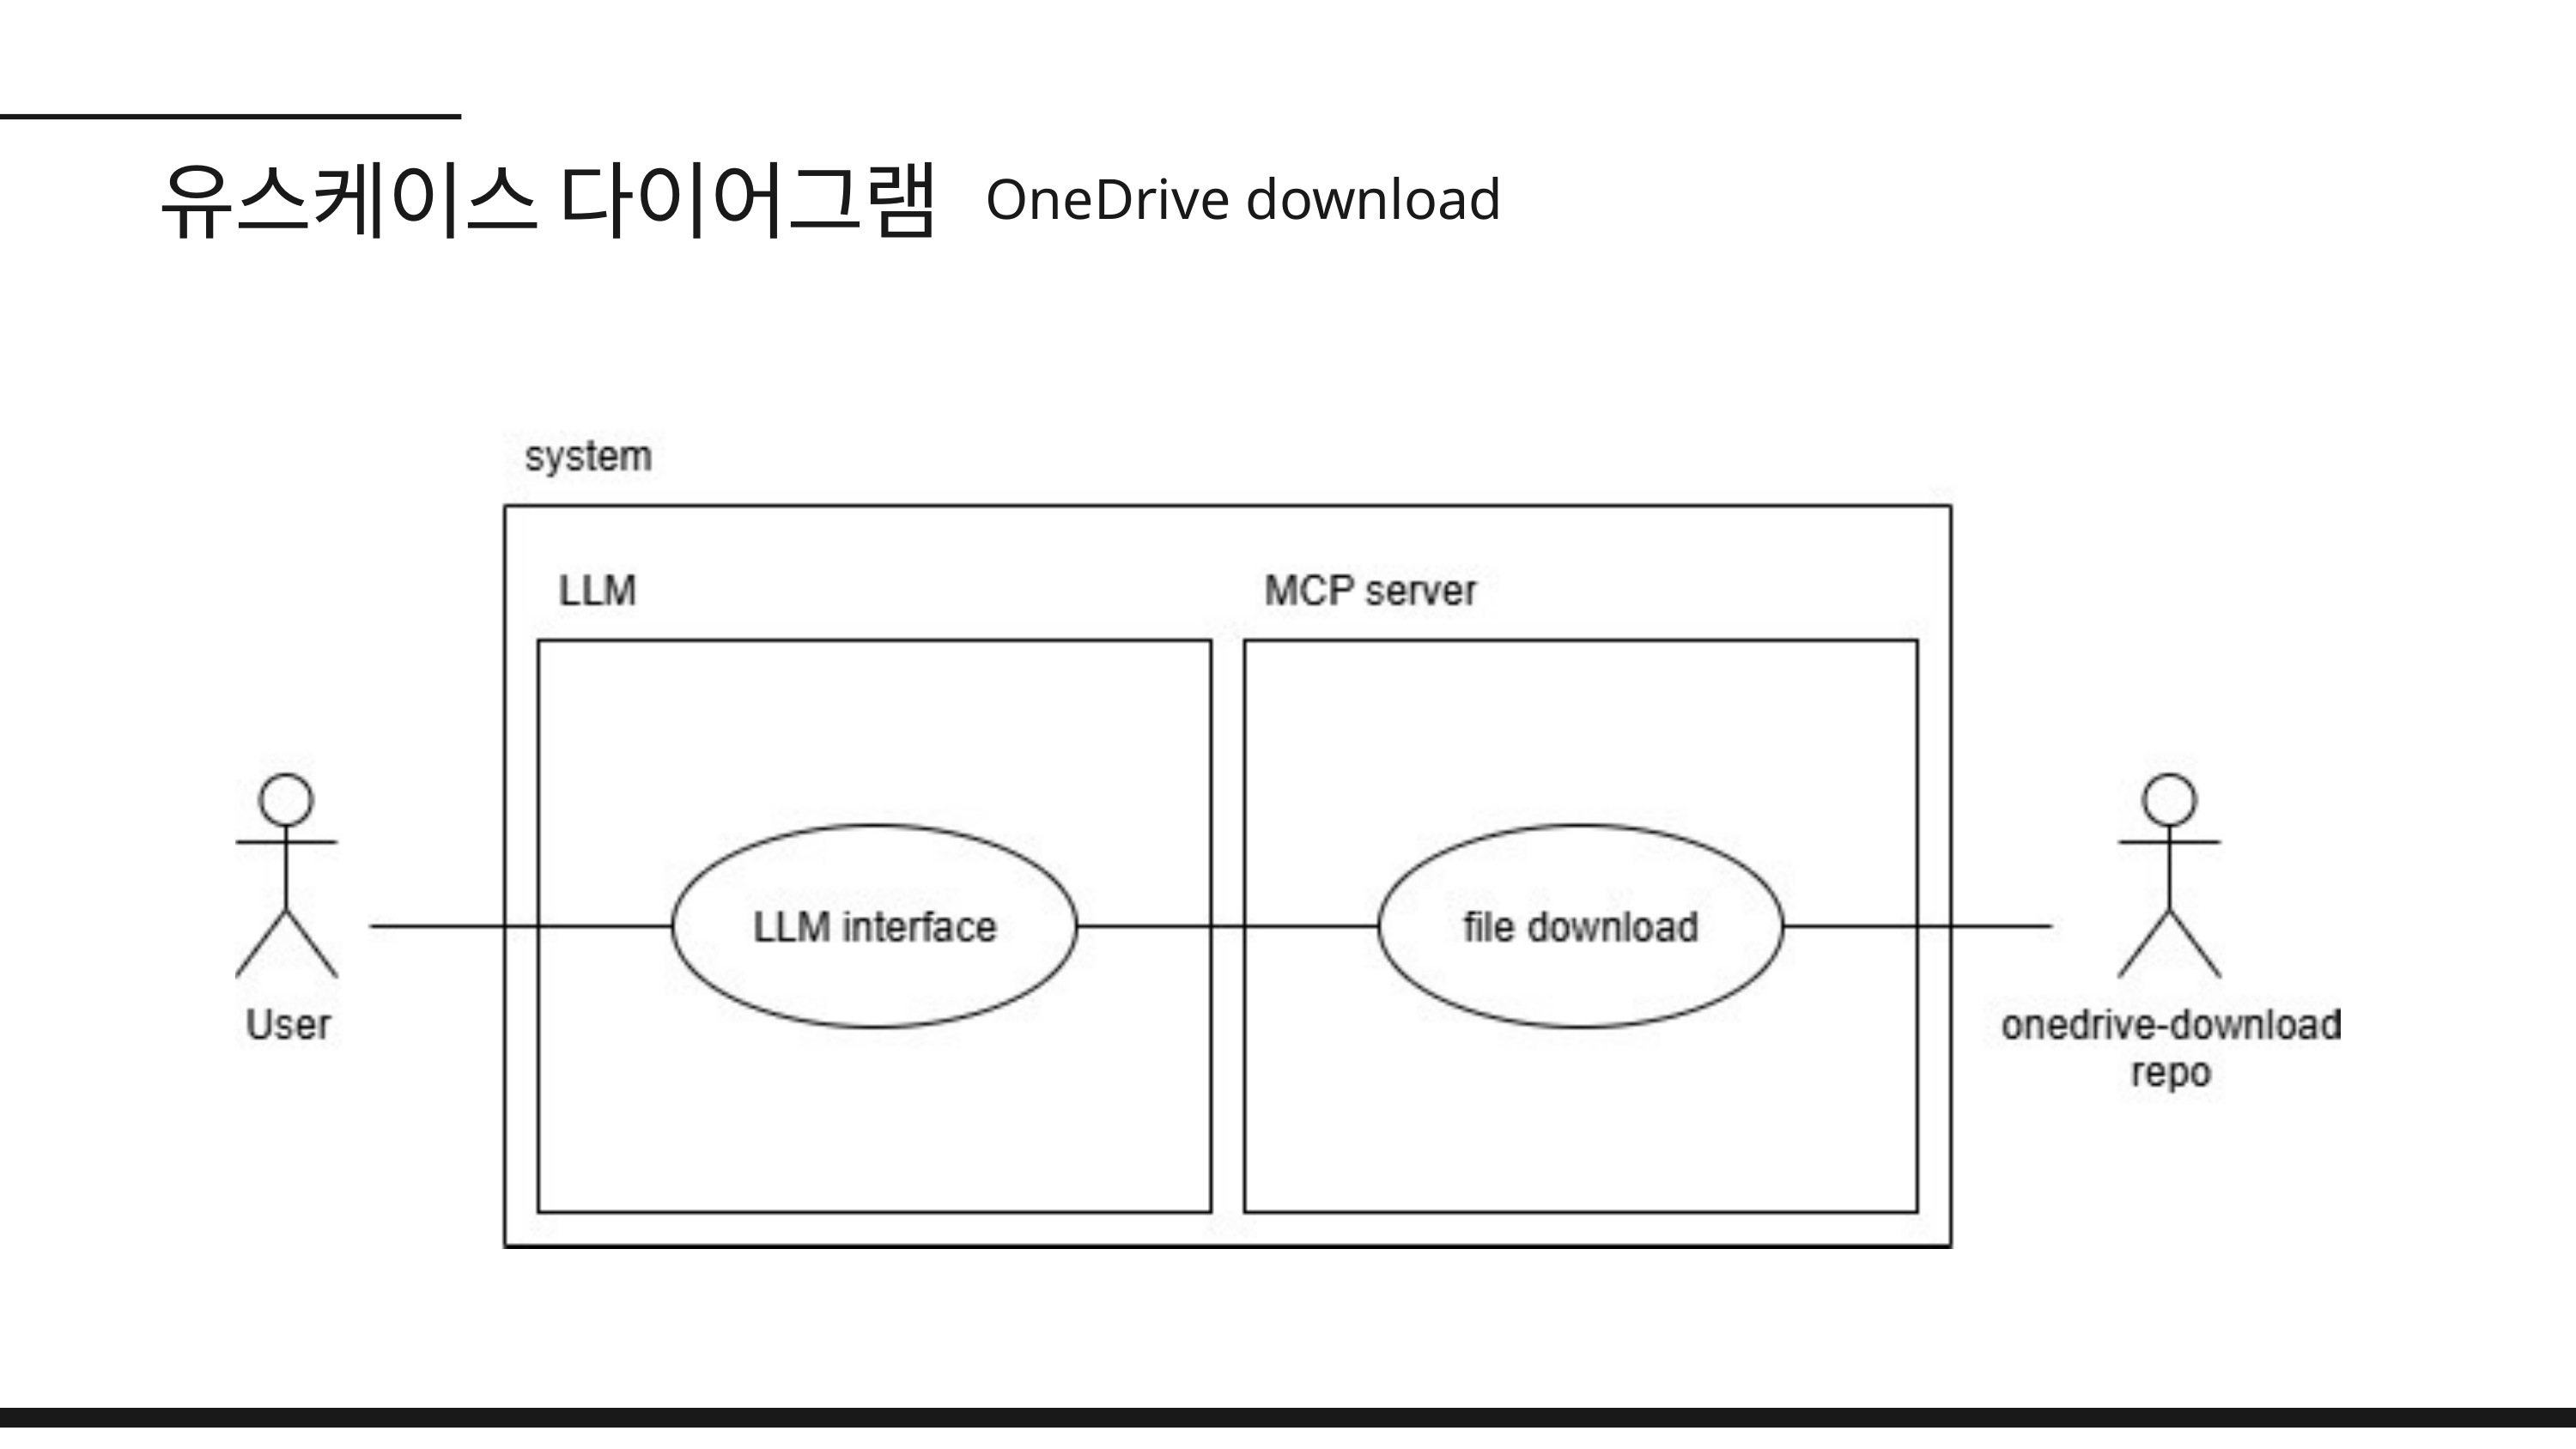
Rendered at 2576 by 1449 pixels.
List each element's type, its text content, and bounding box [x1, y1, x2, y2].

text_box [235, 404, 2341, 1250]
text_box OneDrive download [985, 153, 1747, 231]
text_box 유스케이스 다이어그램 [158, 131, 1139, 250]
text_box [0, 1409, 2576, 1427]
